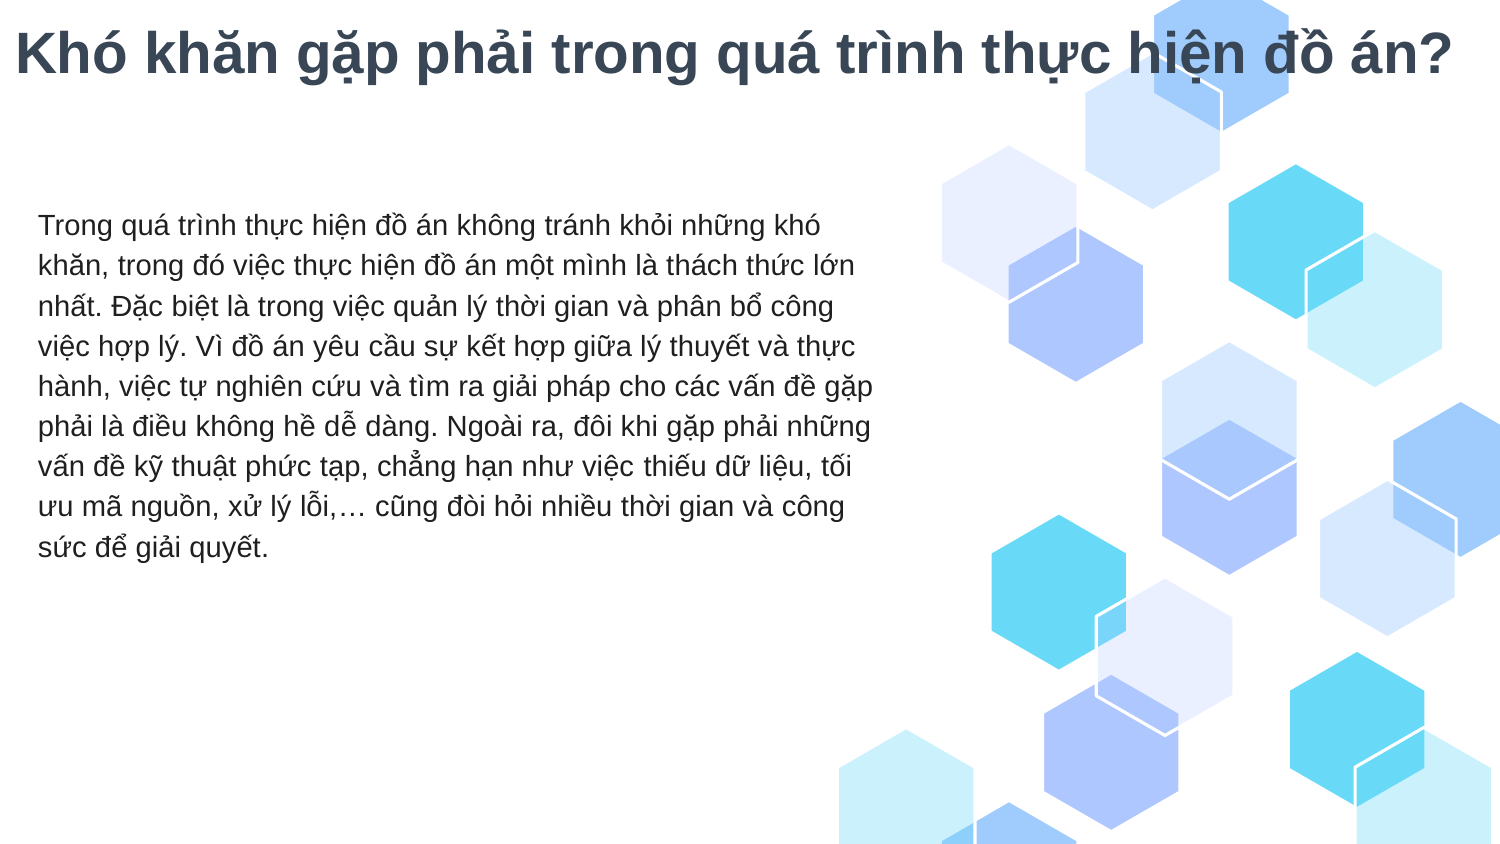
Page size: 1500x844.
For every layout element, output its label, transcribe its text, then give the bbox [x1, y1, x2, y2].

subtitle Trong quá trình thực hiện đồ án không tránh khỏi những khó khăn, trong đó việc thực hiện đồ án một mình là thách thức lớn nhất. Đặc biệt là trong việc quản lý thời gian và phân bổ công việc hợp lý. Vì đồ án yêu cầu sự kết hợp giữa lý thuyết và thực hành, việc tự nghiên cứu và tìm ra giải pháp cho các vấn đề gặp phải là điều không hề dễ dàng. Ngoài ra, đôi khi gặp phải những vấn đề kỹ thuật phức tạp, chẳng hạn như việc thiếu dữ liệu, tối ưu mã nguồn, xử lý lỗi,… cũng đòi hỏi nhiều thời gian và công sức để giải quyết. [0, 186, 832, 838]
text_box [837, 0, 1500, 844]
title Khó khăn gặp phải trong quá trình thực hiện đồ án? [0, 0, 832, 105]
